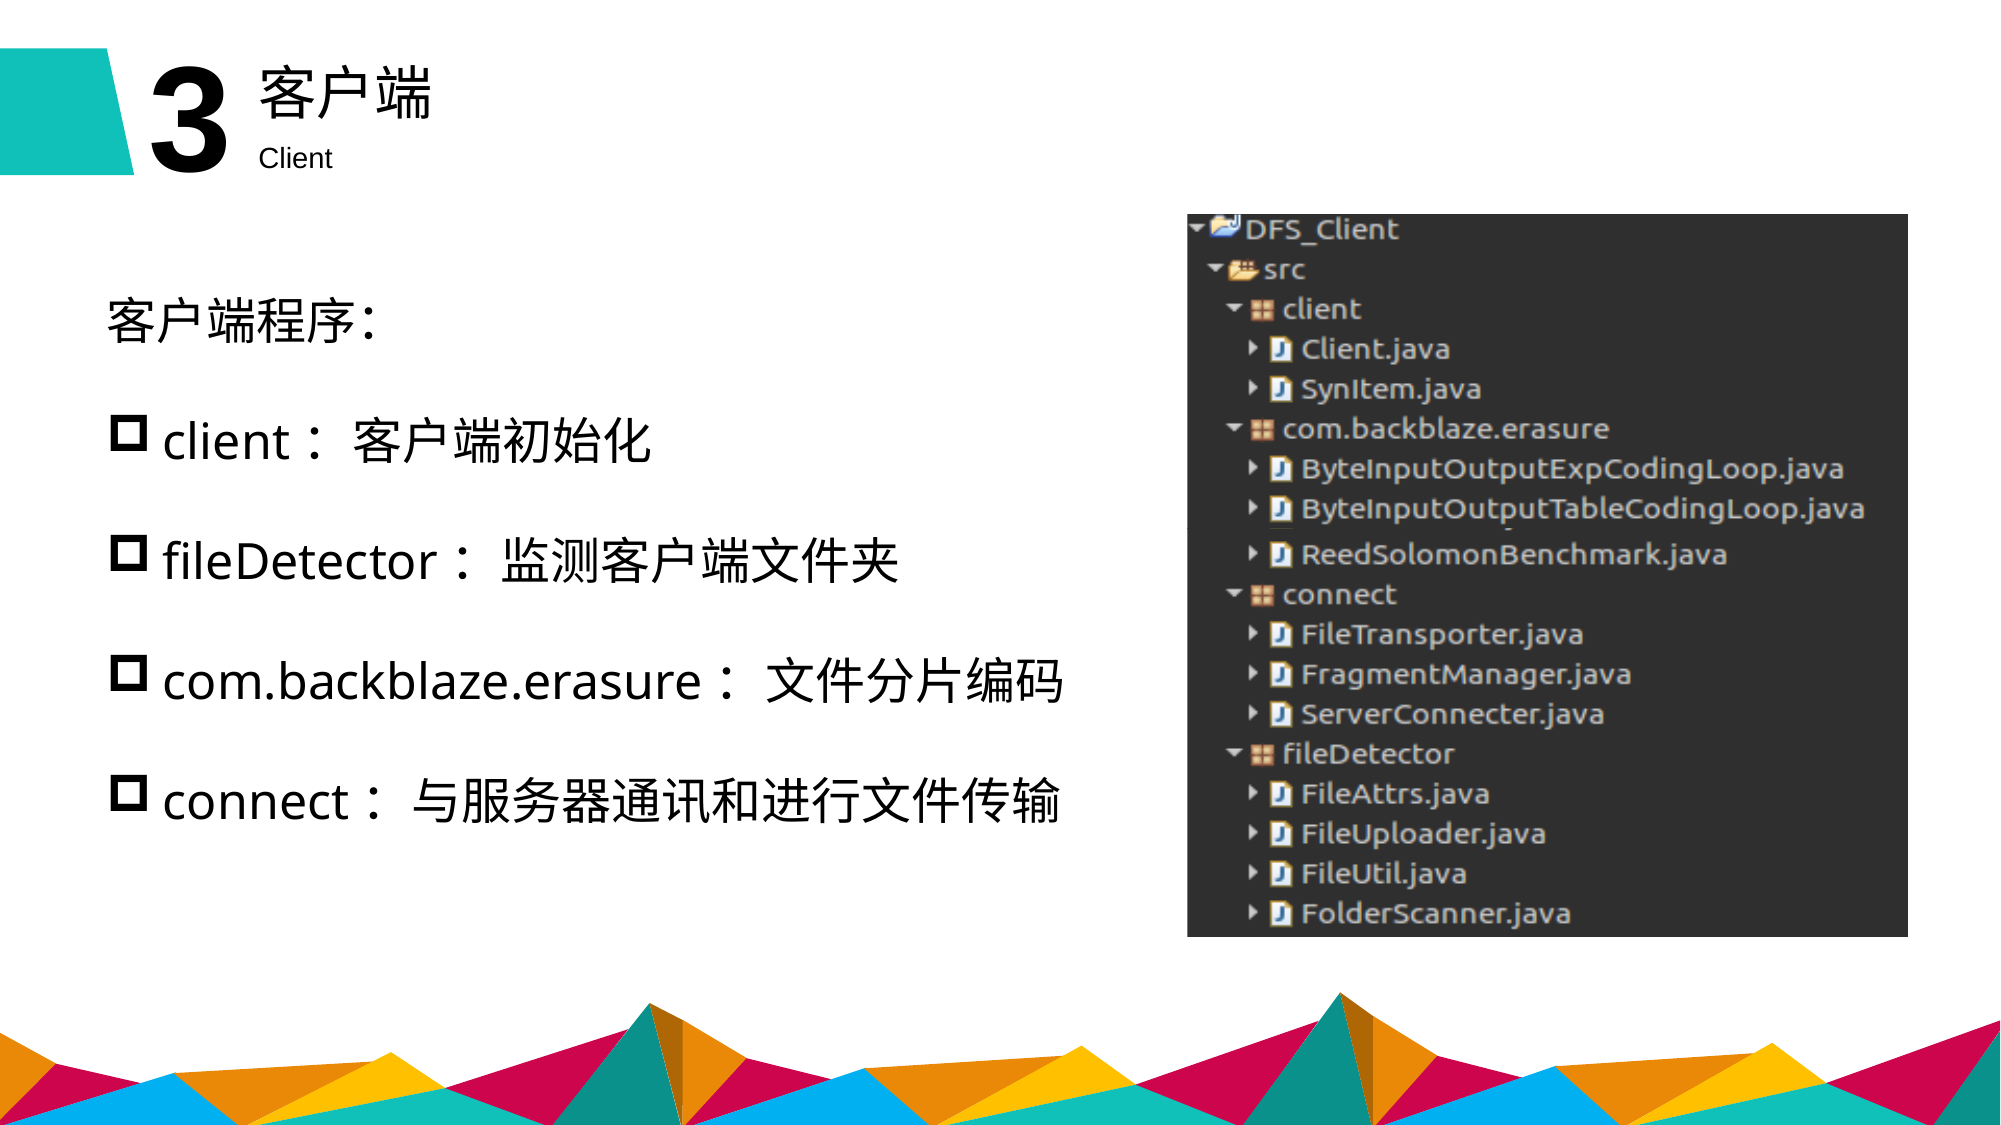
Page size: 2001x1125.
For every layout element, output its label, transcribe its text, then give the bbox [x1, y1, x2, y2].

text_box 客户端 [243, 48, 513, 132]
text_box [0, 47, 134, 177]
text_box Client [243, 132, 691, 183]
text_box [1187, 213, 1908, 937]
text_box 客户端程序： client：客户端初始化 fileDetector：监测客户端文件夹 com.backblaze.erasure：文件分片编码 connect：与服务器通讯和进行文件传输 [91, 282, 1116, 837]
text_box 3 [134, 13, 353, 209]
